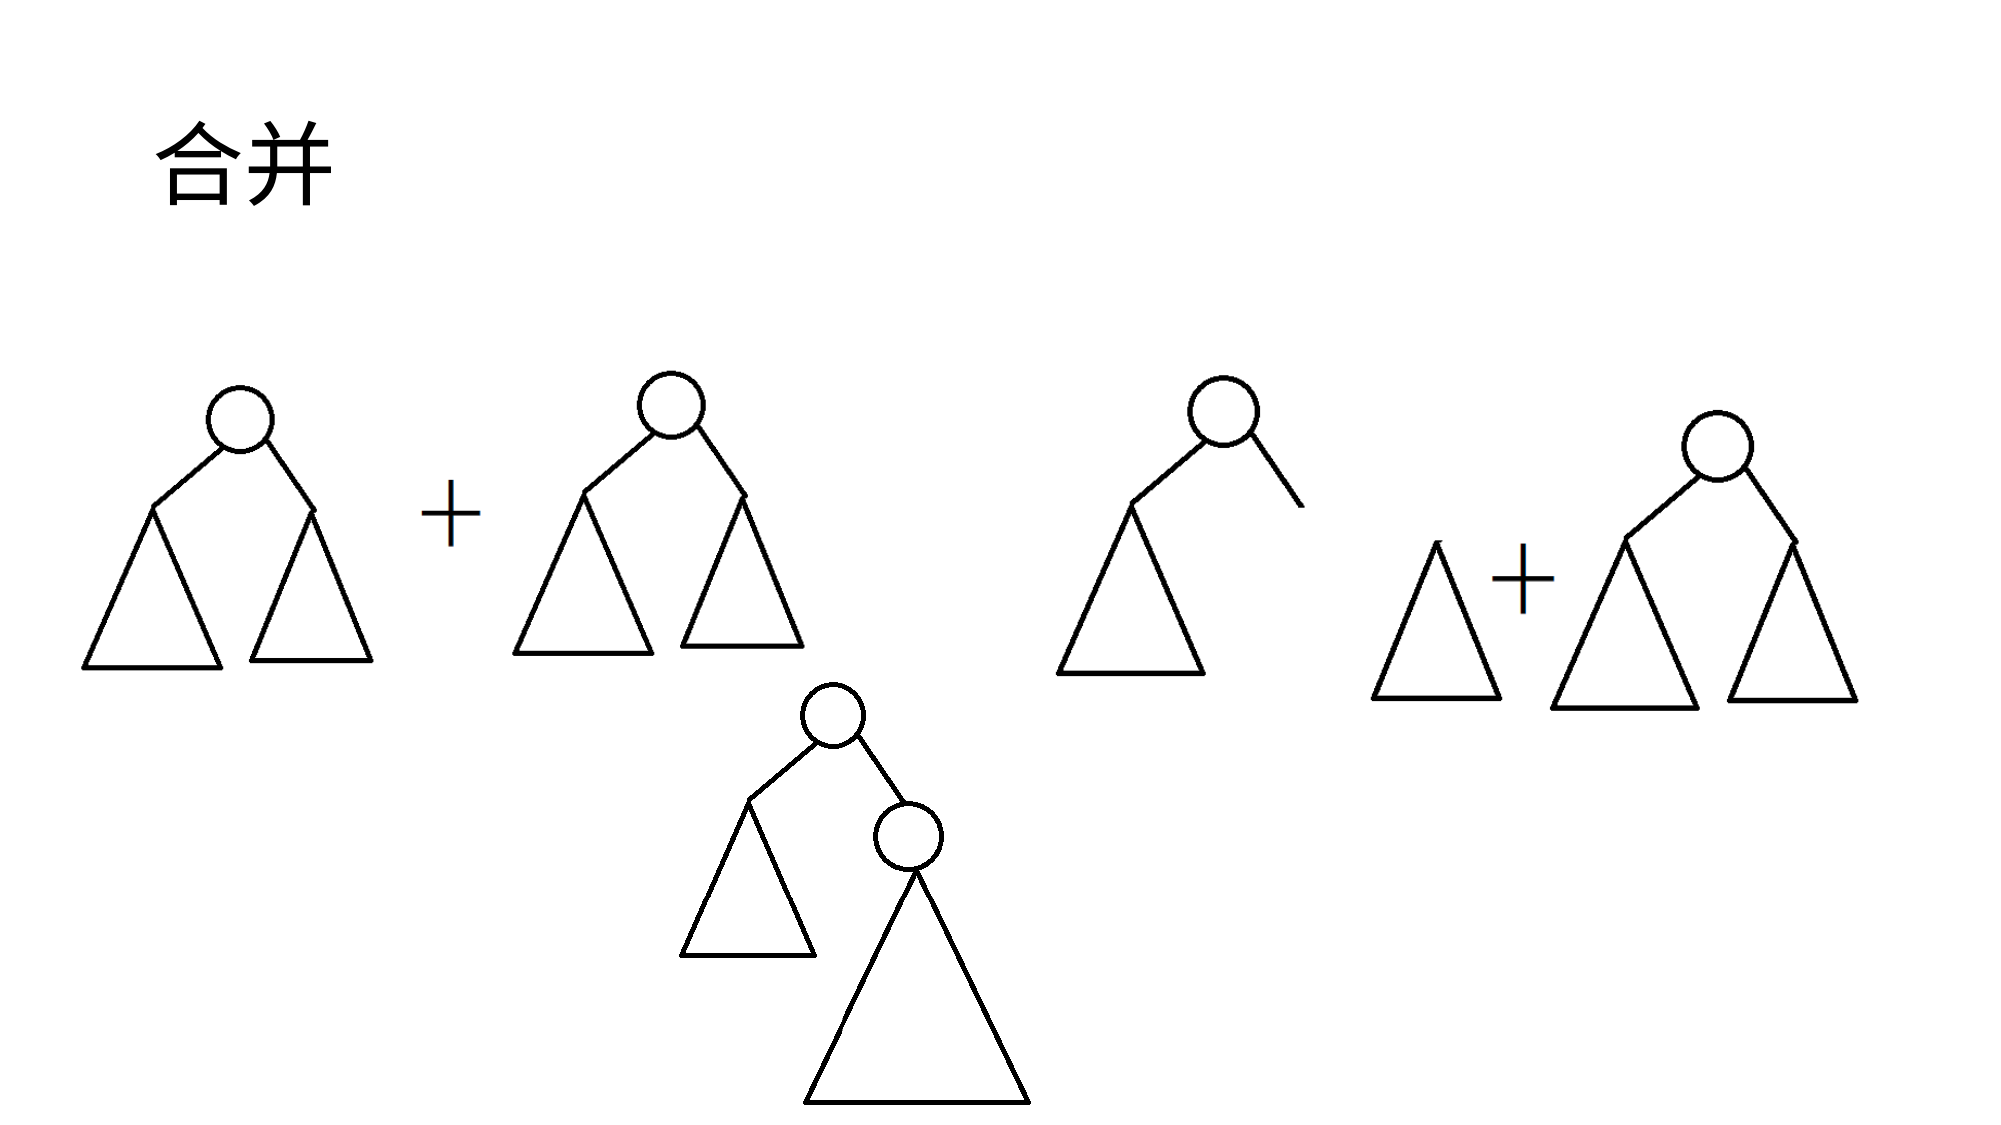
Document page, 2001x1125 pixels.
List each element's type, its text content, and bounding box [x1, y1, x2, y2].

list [0, 277, 822, 692]
title 合并 [137, 59, 1863, 278]
picture [640, 347, 1904, 1124]
